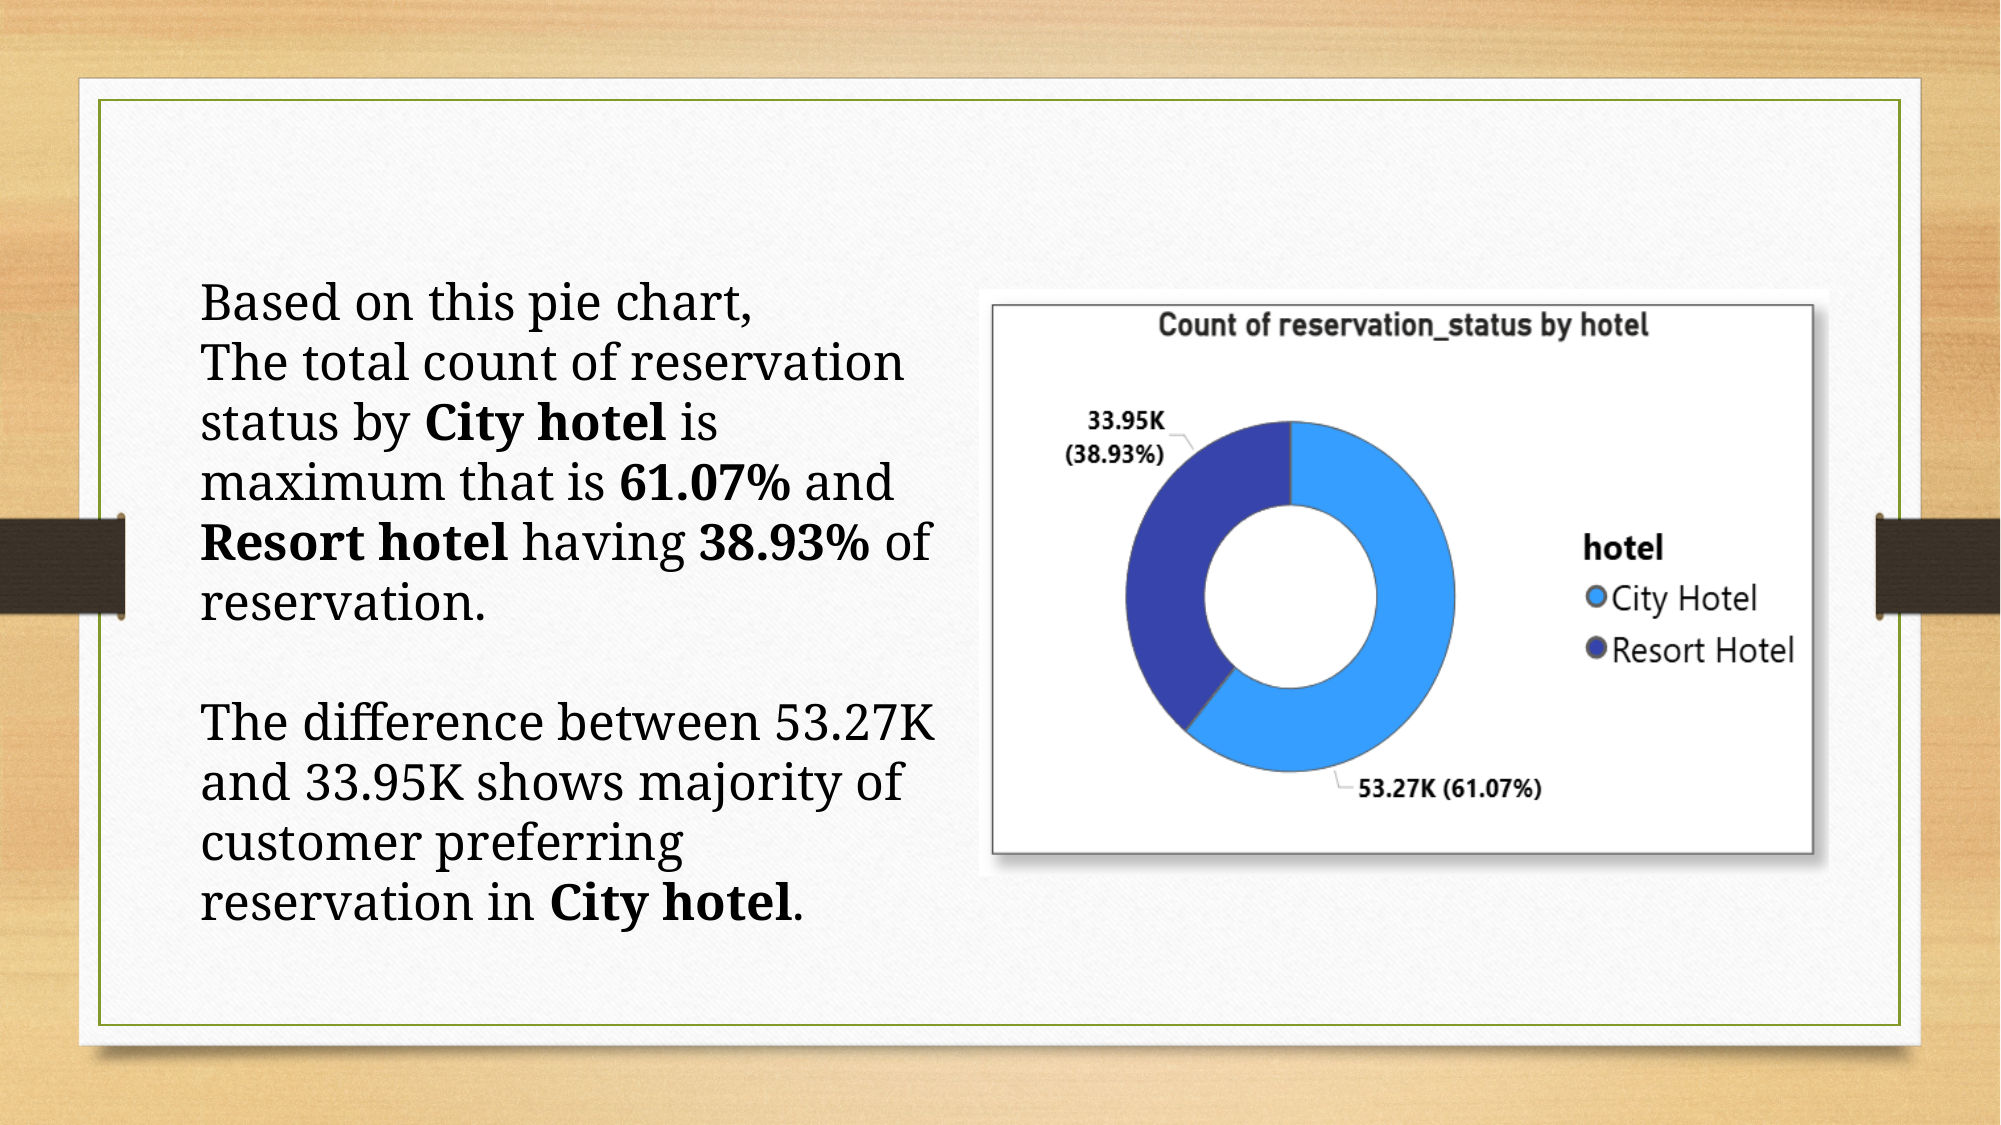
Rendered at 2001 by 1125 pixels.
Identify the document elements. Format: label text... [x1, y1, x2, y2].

picture [0, 0, 2001, 1125]
text_box Based on this pie chart, The total count of reservation status by City hotel is maximum that is 61.07% and Resort hotel having 38.93% of reservation. The difference between 53.27K and 33.95K shows majority of customer preferring reservation in City hotel. [185, 263, 957, 938]
